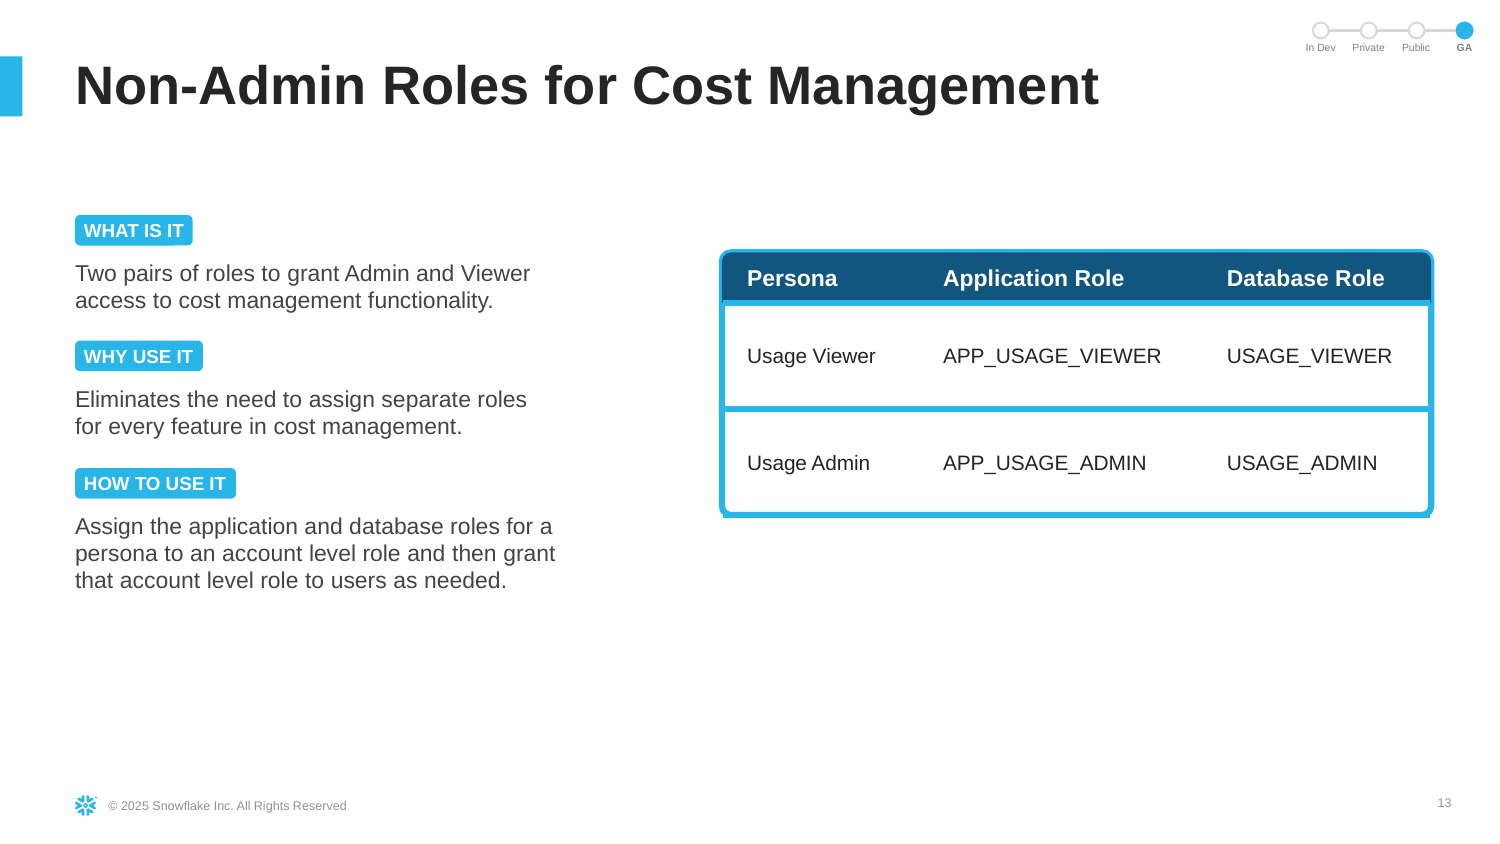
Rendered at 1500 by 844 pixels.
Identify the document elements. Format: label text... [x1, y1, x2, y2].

text_box WHY USE IT [75, 340, 203, 372]
text_box [721, 252, 1432, 303]
text_box Database Role [1219, 255, 1423, 299]
text_box [721, 303, 1432, 512]
text_box USAGE_VIEWER [1219, 335, 1423, 376]
title Non-Admin Roles for Cost Management [60, 45, 1425, 105]
text_box Two pairs of roles to grant Admin and Viewer access to cost management functionality. [75, 258, 573, 314]
text_box USAGE_ADMIN [1219, 441, 1409, 482]
text_box Usage Admin [739, 441, 901, 482]
text_box APP_USAGE_ADMIN [935, 441, 1177, 482]
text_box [1304, 22, 1476, 55]
text_box Persona [739, 255, 907, 299]
text_box Eliminates the need to assign separate roles for every feature in cost management. [75, 384, 573, 440]
text_box APP_USAGE_VIEWER [935, 335, 1189, 376]
text_box Usage Viewer [739, 335, 889, 376]
text_box HOW TO USE IT [75, 468, 237, 499]
text_box Application Role [935, 255, 1189, 299]
text_box Assign the application and database roles for a persona to an account level role and then grant that account level role to users as needed. [75, 511, 597, 594]
text_box WHAT IS IT [74, 214, 193, 246]
